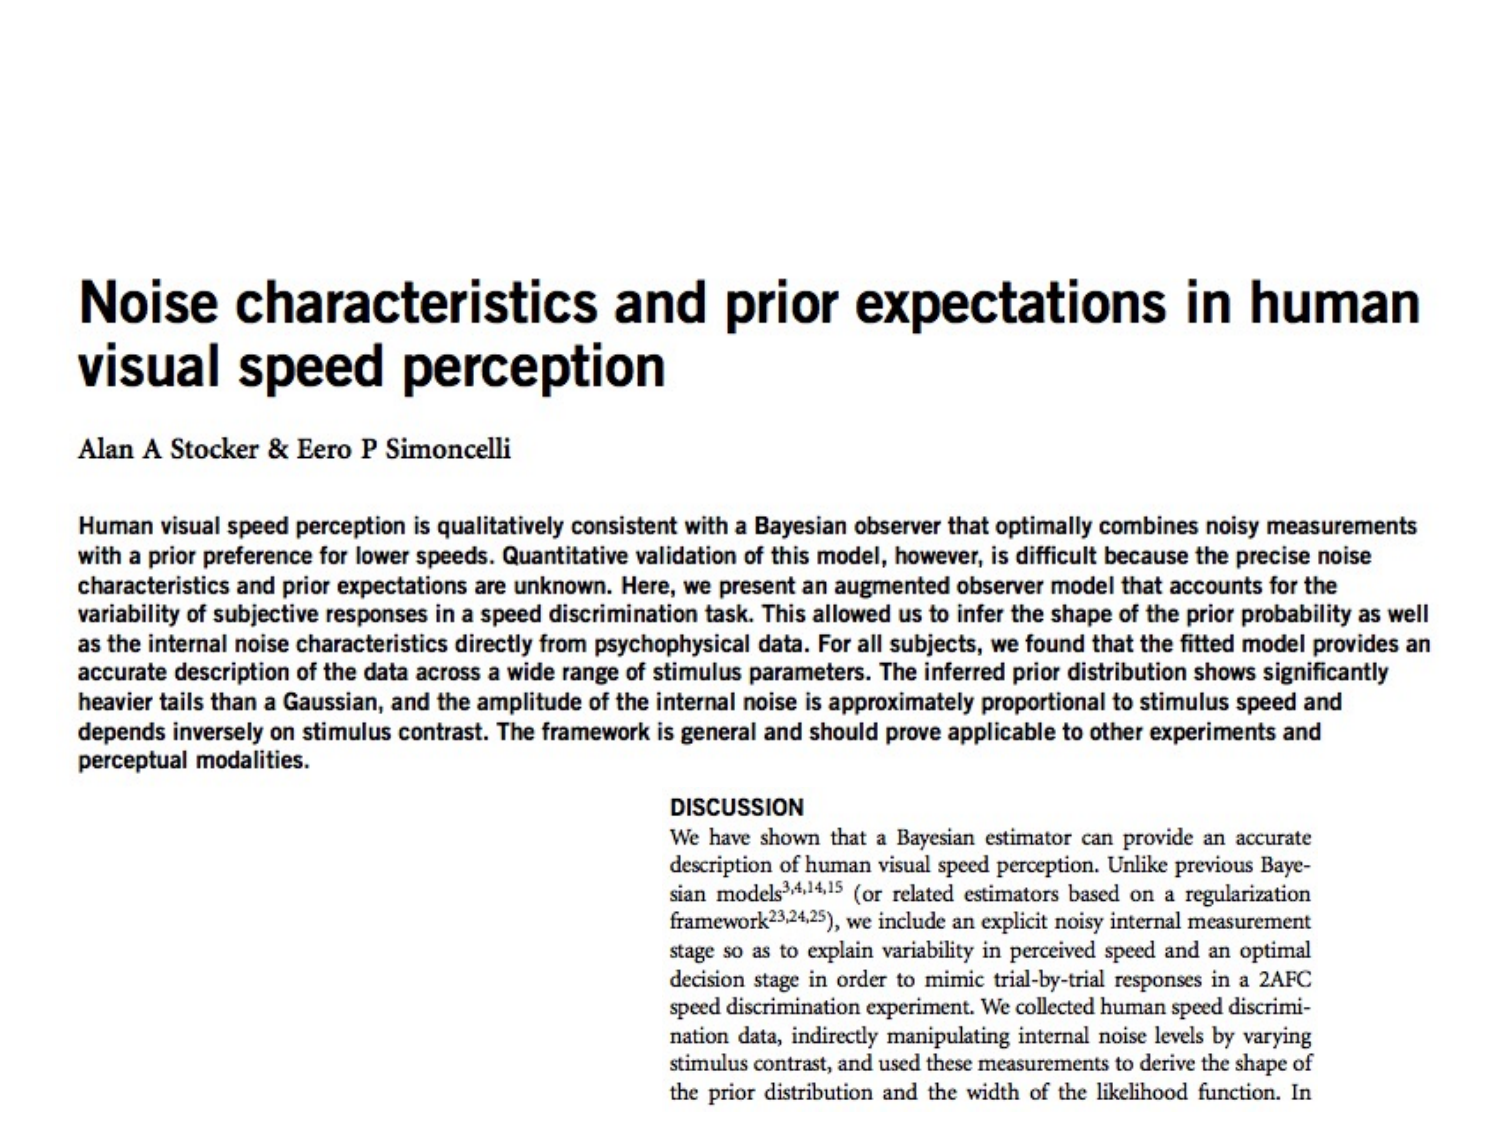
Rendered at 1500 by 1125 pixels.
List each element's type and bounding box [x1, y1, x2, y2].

picture [662, 787, 1318, 1112]
list [56, 250, 1444, 788]
